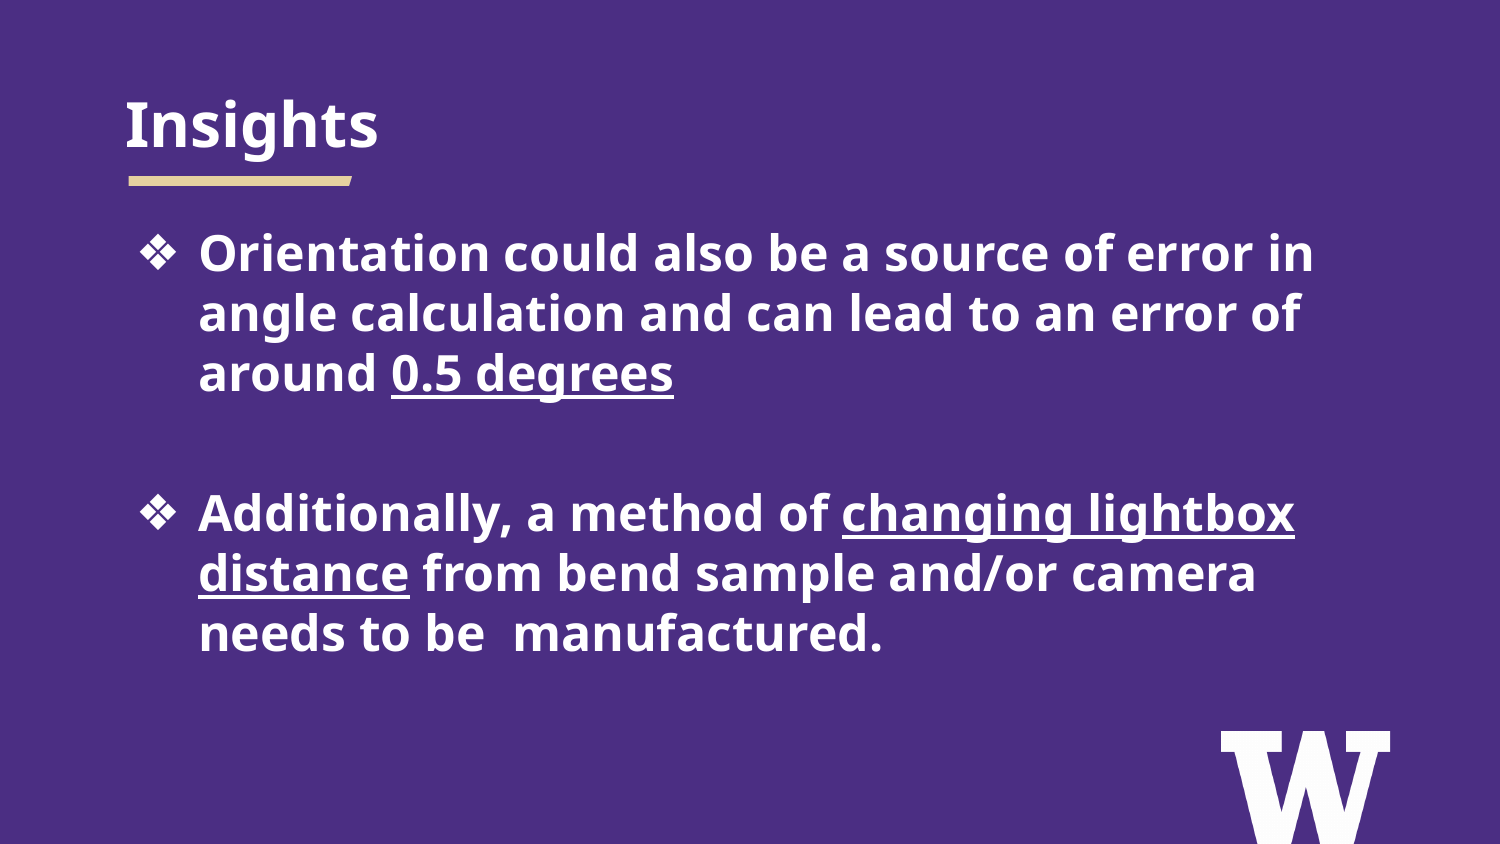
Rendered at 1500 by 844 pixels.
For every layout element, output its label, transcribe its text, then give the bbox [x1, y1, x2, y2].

picture [128, 176, 352, 186]
title Insights [110, 45, 1434, 168]
picture [1221, 731, 1391, 844]
list Orientation could also be a source of error in angle calculation and can lead to an error of around 0.5 degrees Additionally, a method of changing lightbox distance from bend sample and/or camera needs to be manufactured. [108, 213, 1434, 708]
